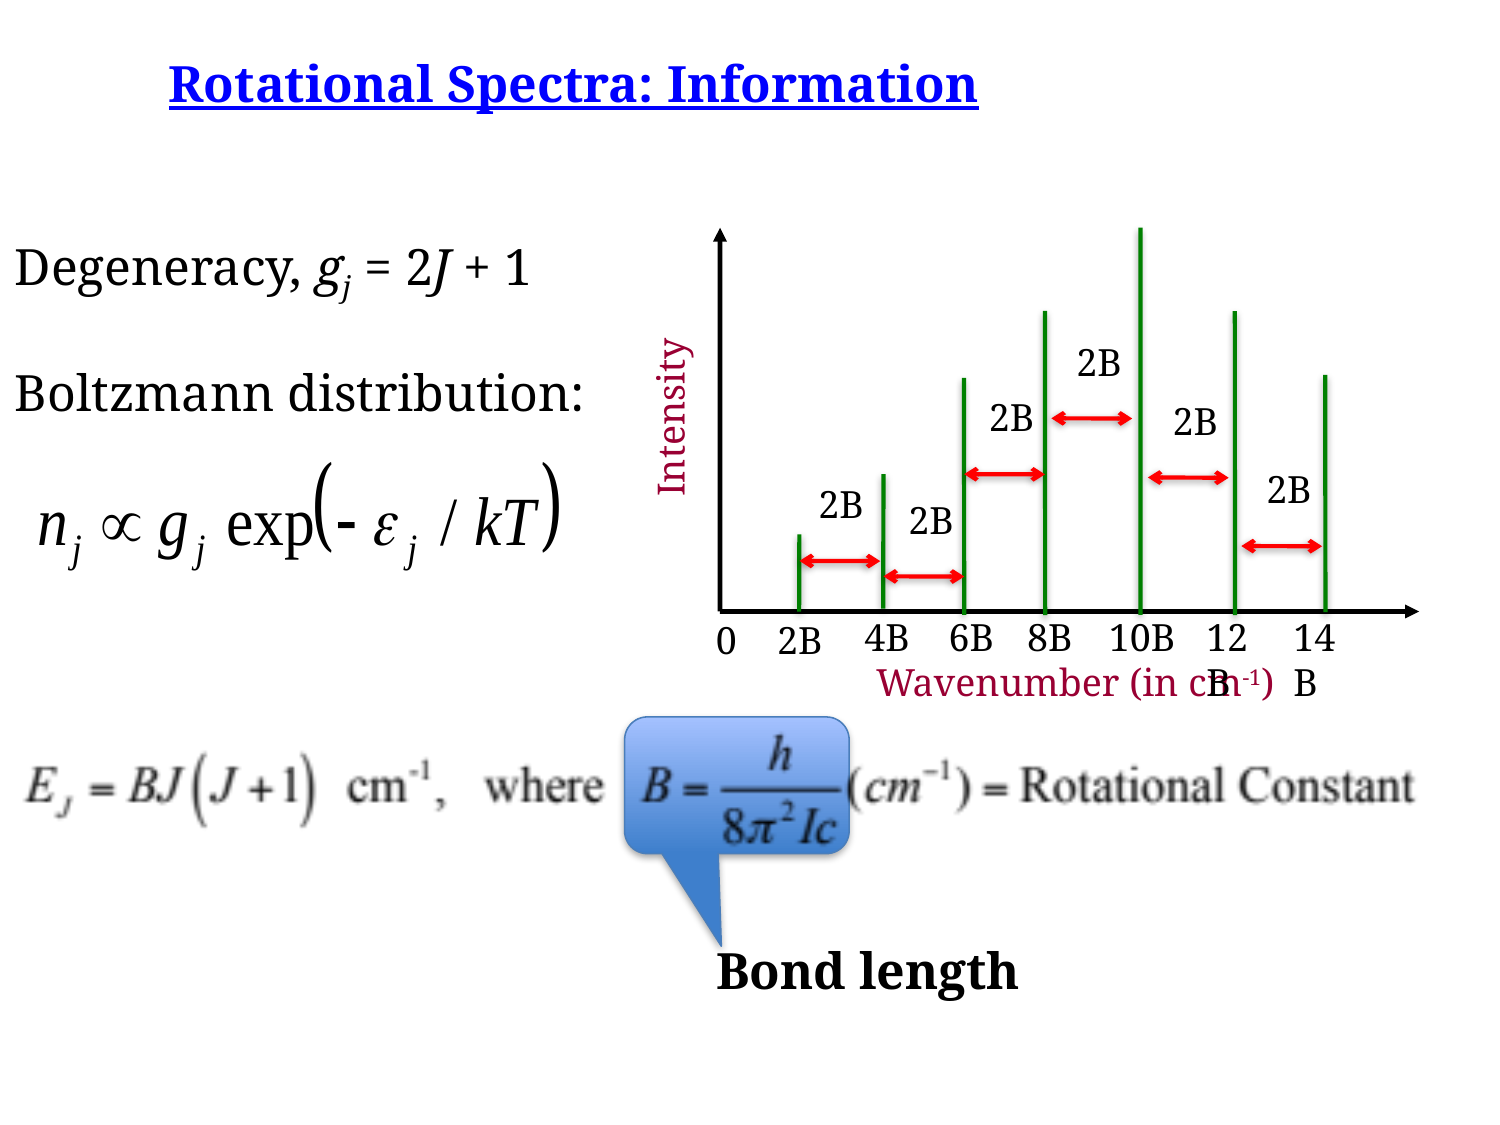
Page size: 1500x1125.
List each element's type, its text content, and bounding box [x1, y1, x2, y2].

text_box [667, 863, 722, 932]
text_box Degeneracy, gj = 2J + 1 [0, 227, 610, 311]
text_box Bond length [701, 932, 1099, 1008]
text_box Boltzmann distribution: [0, 353, 610, 429]
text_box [18, 717, 1422, 854]
text_box Rotational Spectra: Information [153, 0, 1190, 166]
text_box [639, 227, 1420, 713]
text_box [799, 330, 1328, 577]
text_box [32, 458, 567, 586]
